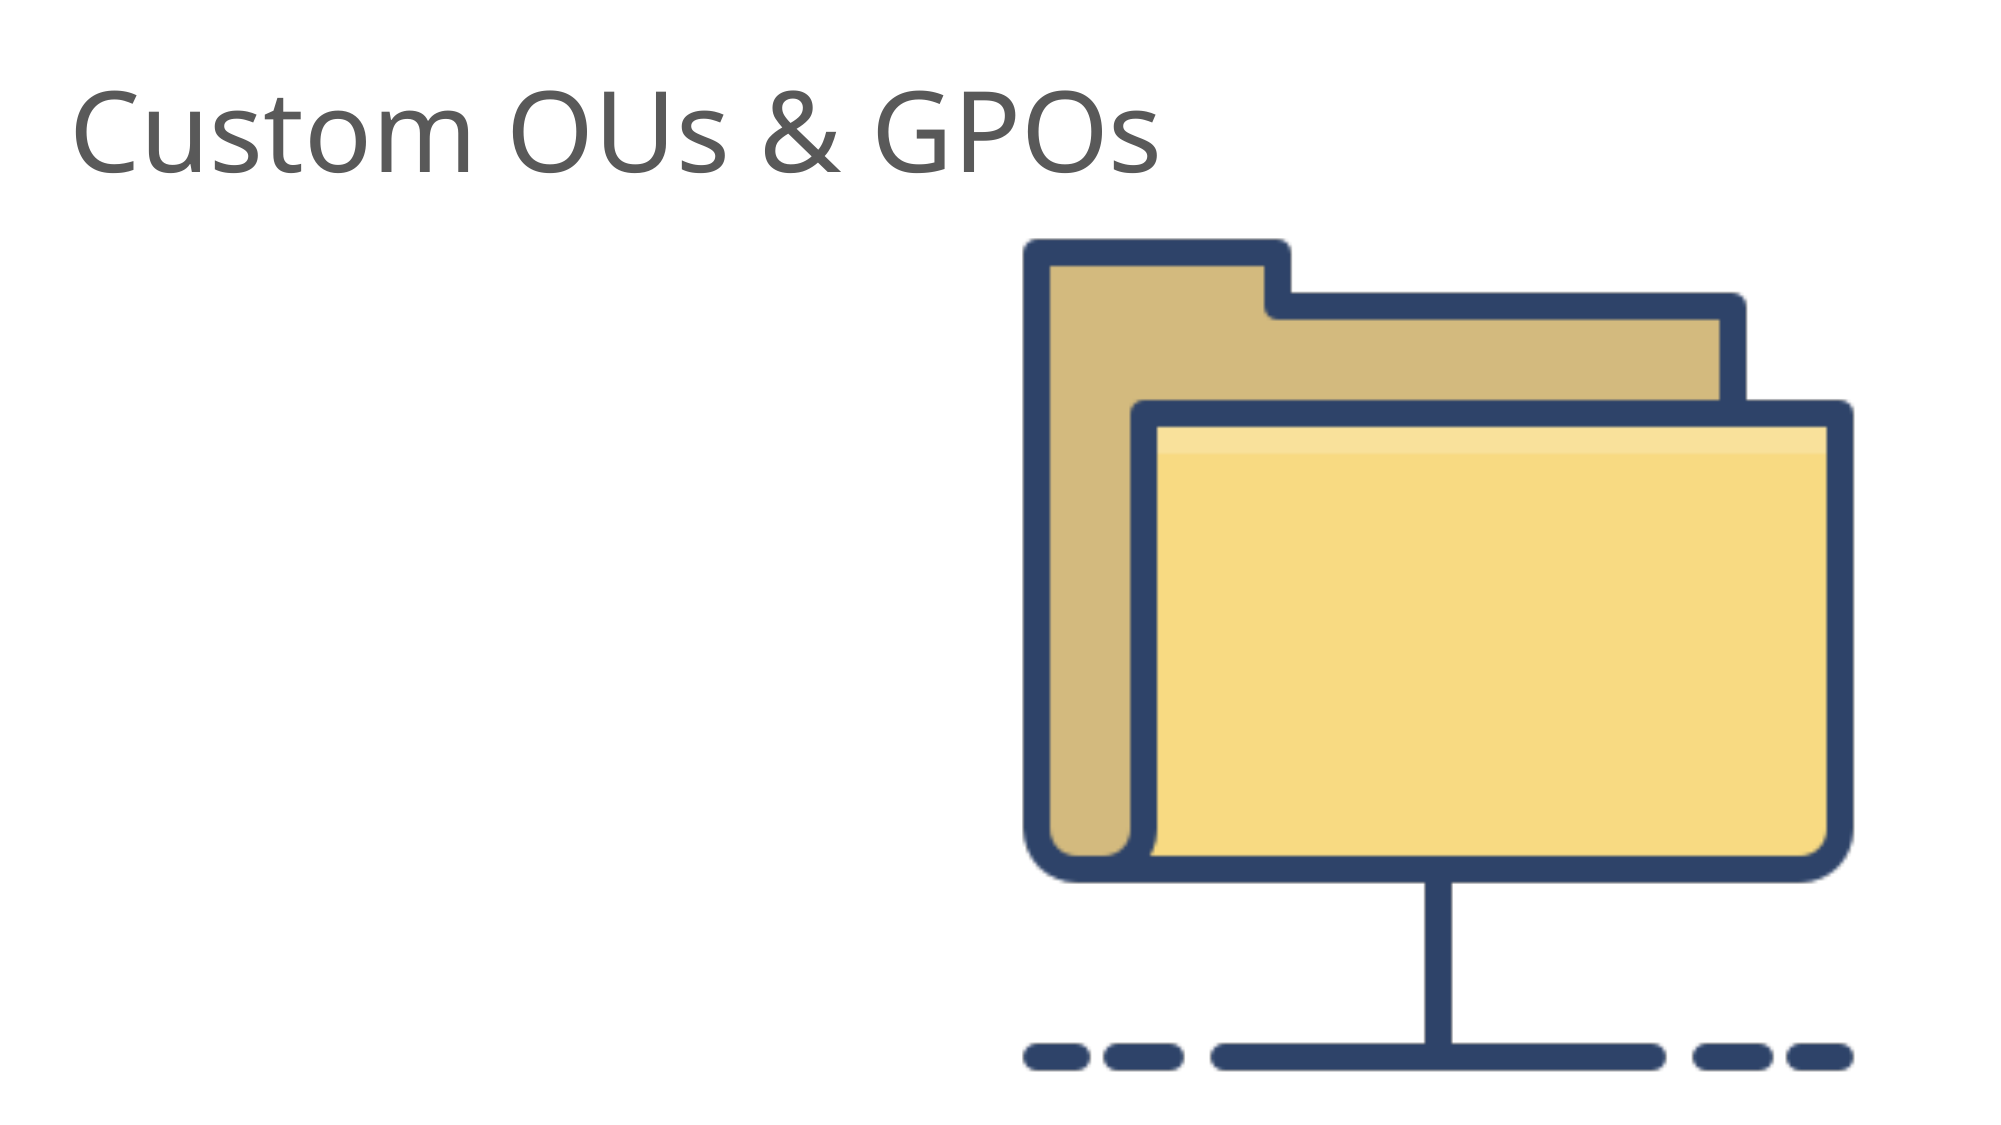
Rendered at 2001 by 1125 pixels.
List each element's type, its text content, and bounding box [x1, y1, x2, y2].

title Custom OUs & GPOs [54, 26, 1245, 245]
picture [1011, 227, 1869, 1085]
